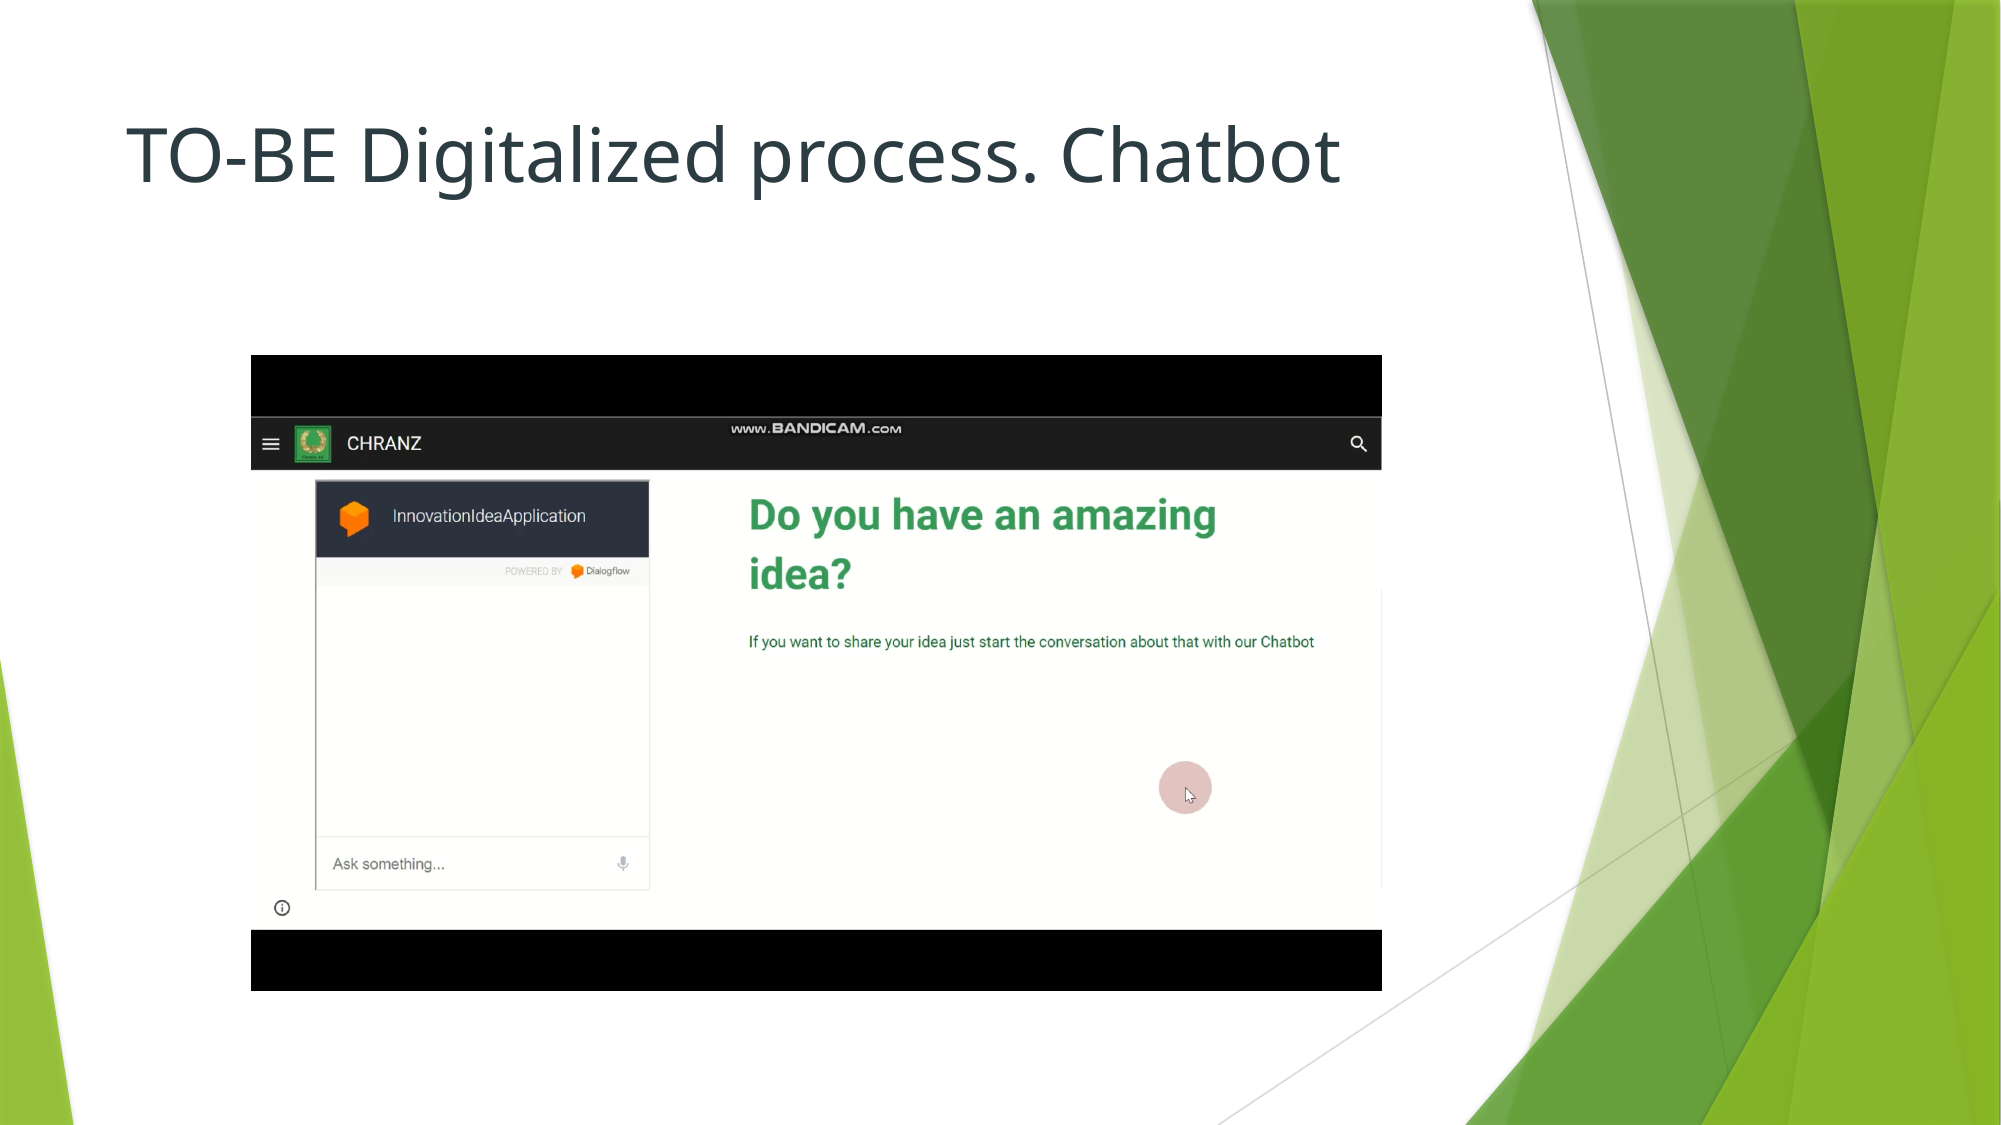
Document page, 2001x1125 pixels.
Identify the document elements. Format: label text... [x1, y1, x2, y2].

title TO-BE Digitalized process. Chatbot [111, 99, 1522, 317]
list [249, 353, 1383, 992]
